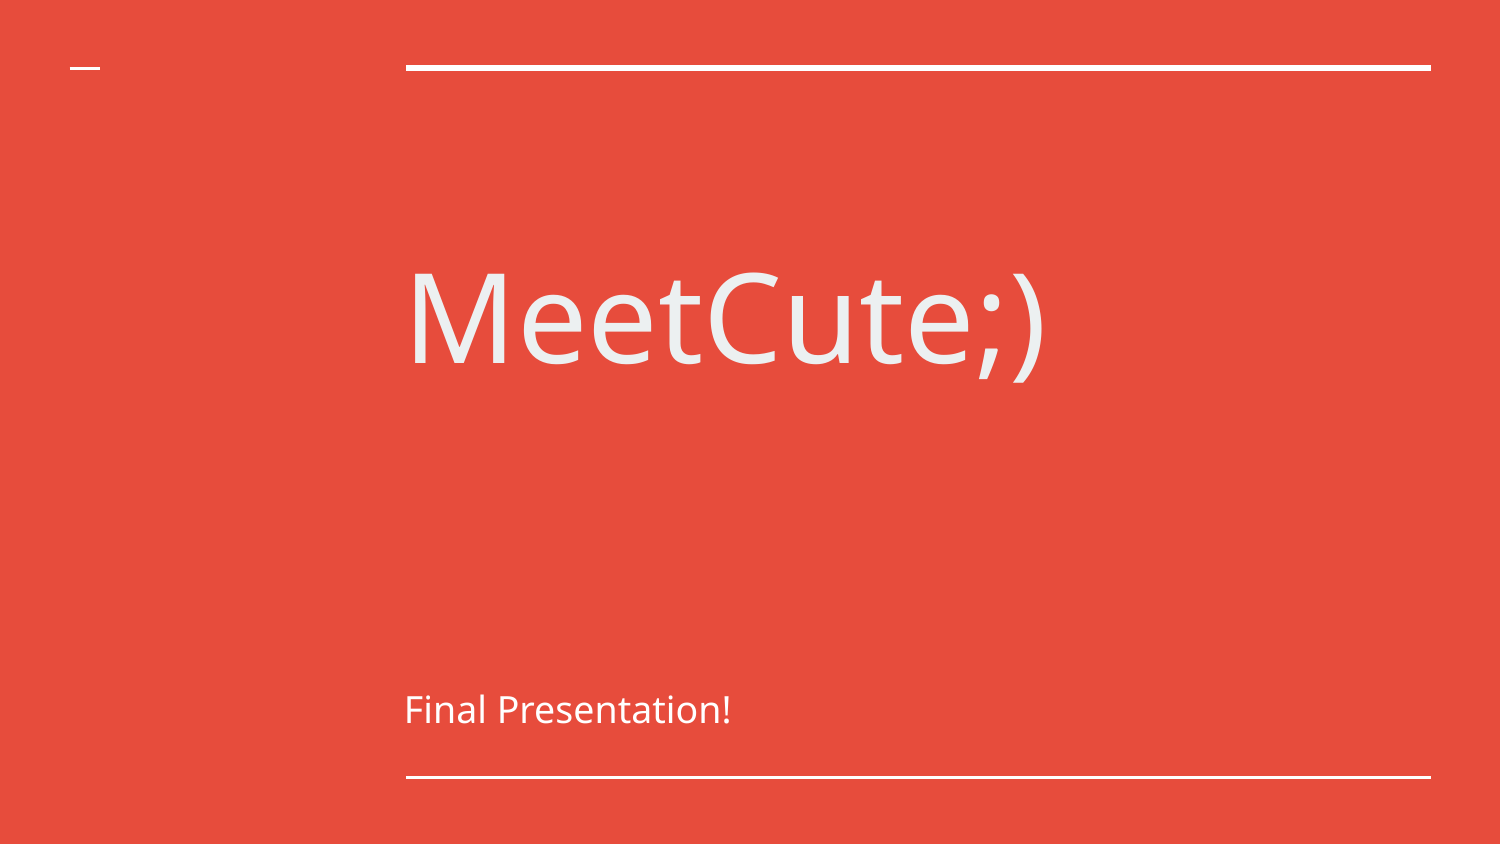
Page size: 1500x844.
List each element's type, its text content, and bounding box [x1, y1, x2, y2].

title MeetCute;) [389, 103, 1428, 357]
subtitle Final Presentation! [389, 542, 1428, 746]
